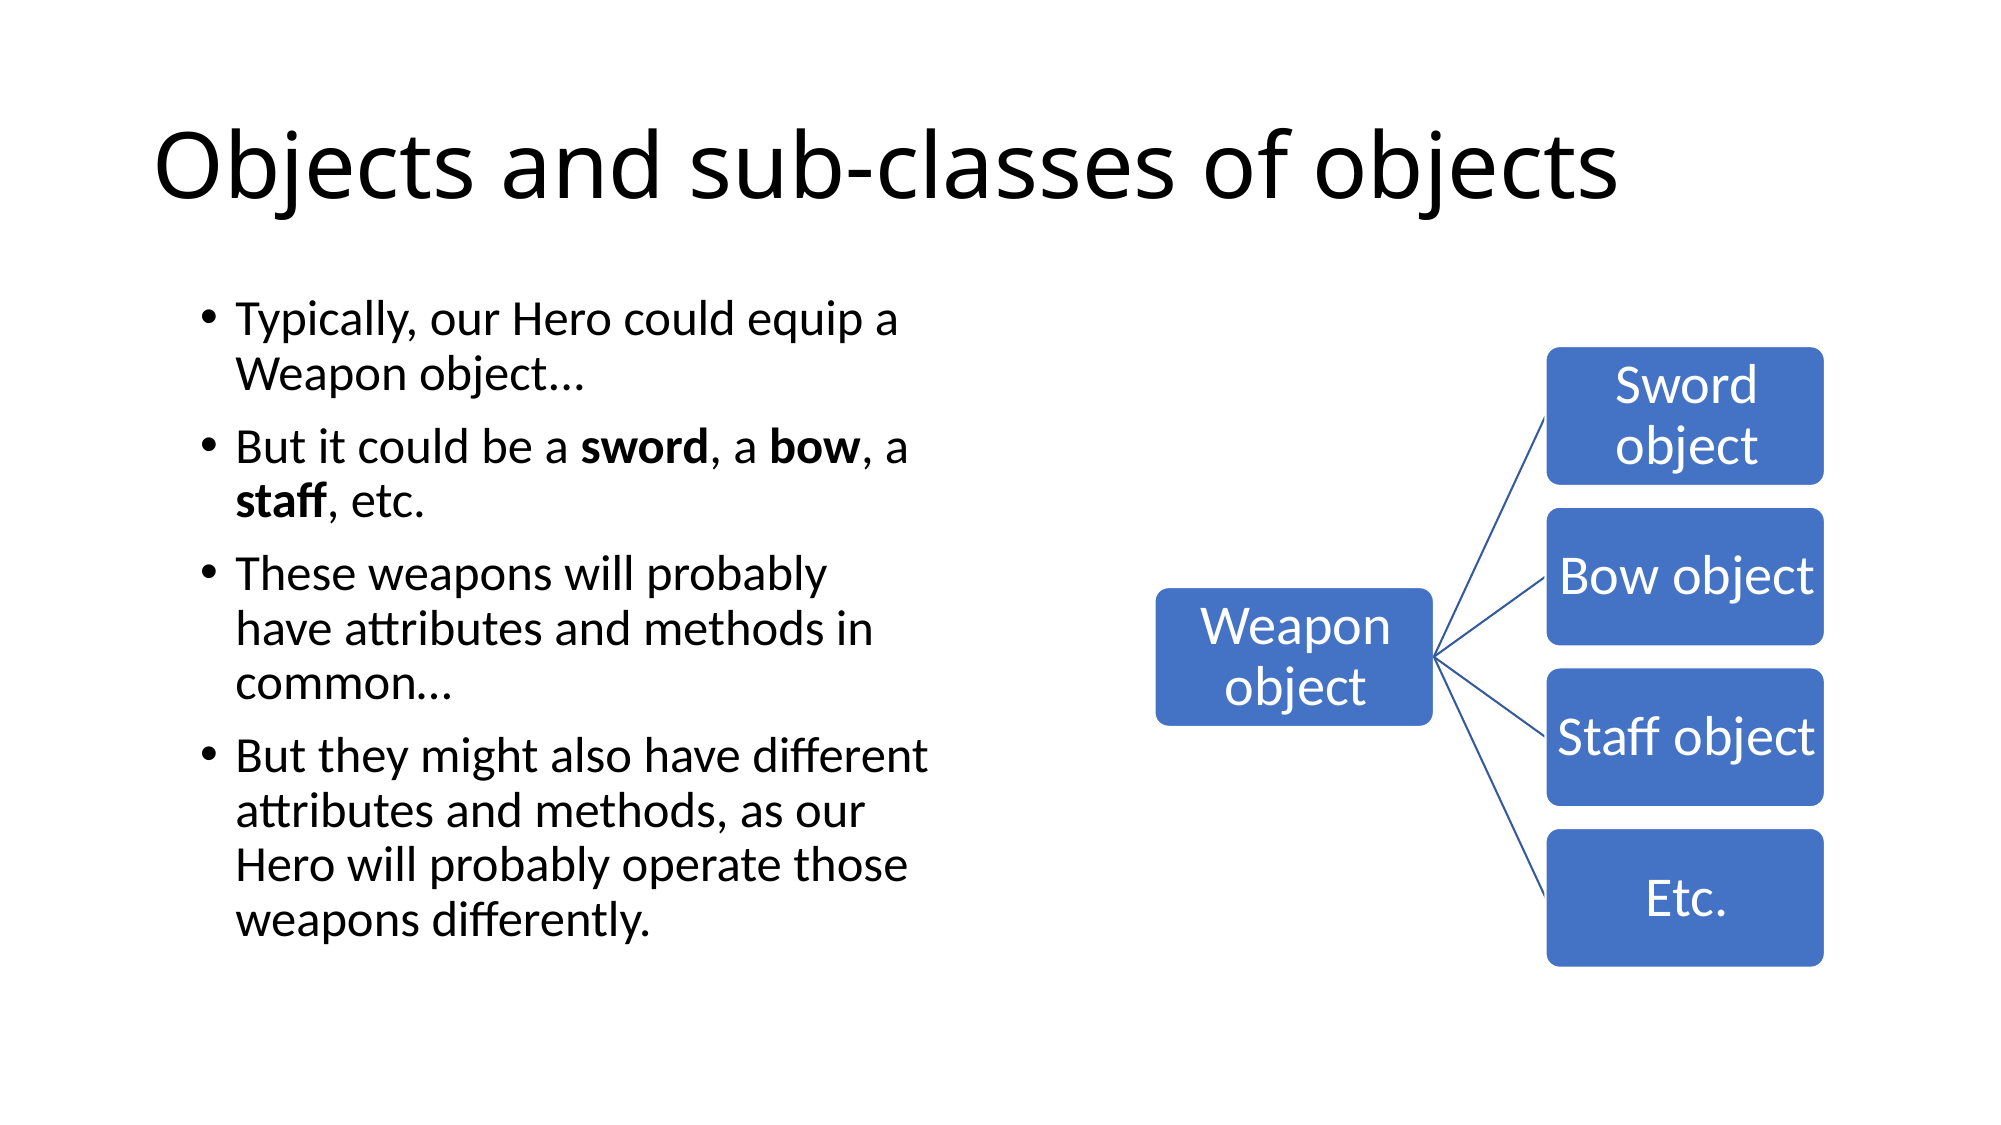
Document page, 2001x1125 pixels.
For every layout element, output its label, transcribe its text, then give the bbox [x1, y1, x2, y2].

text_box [1087, 346, 1893, 968]
title Objects and sub-classes of objects [137, 59, 1863, 278]
list Typically, our Hero could equip a Weapon object... But it could be a sword, a bow, a staff, etc. These weapons will probably have attributes and methods in common… But they might also have different attributes and methods, as our Hero will probably operate those weapons differently. [185, 284, 948, 968]
